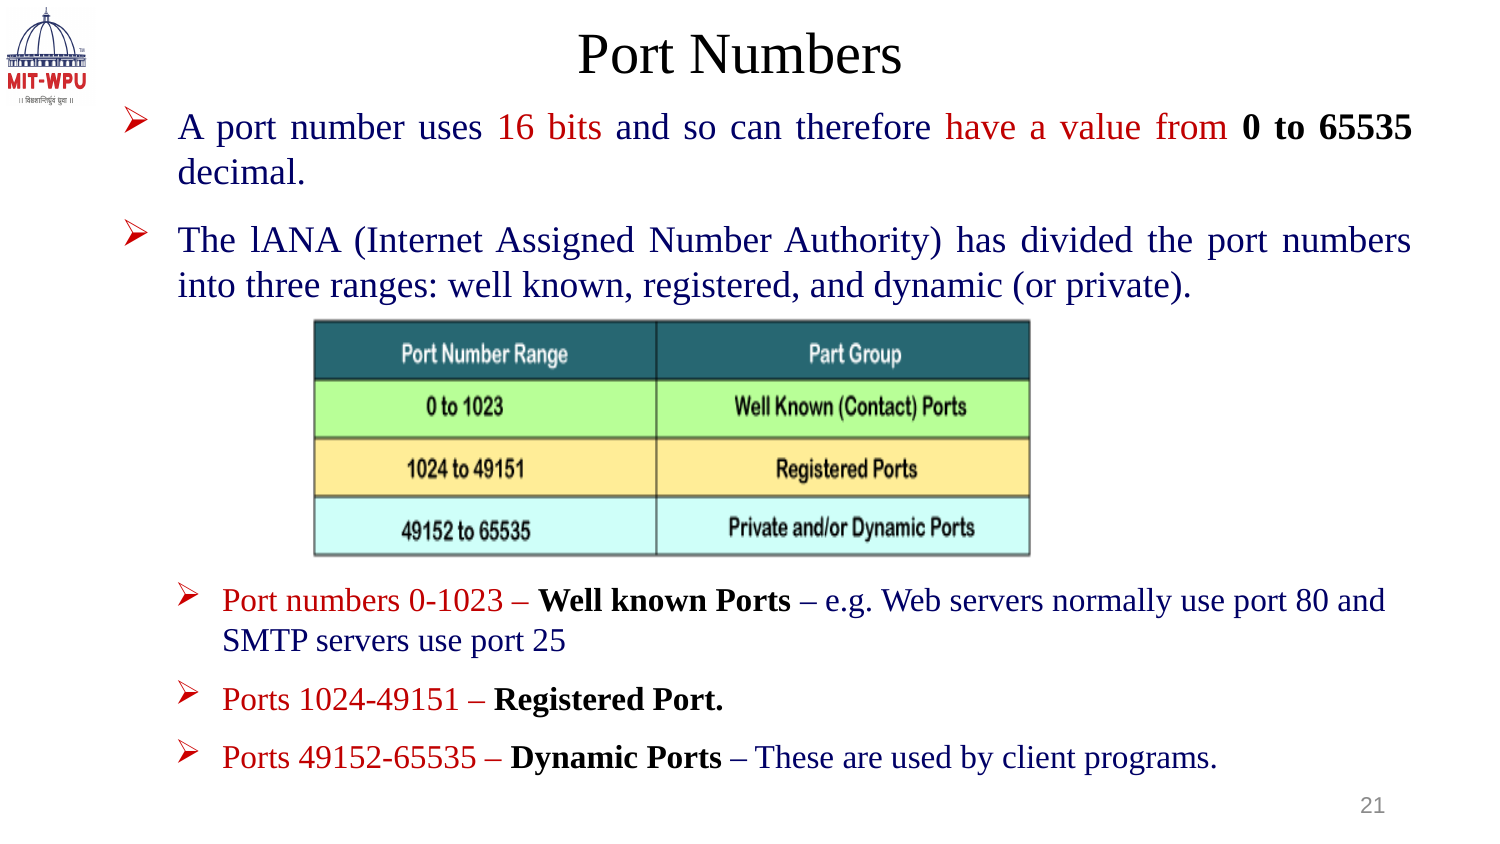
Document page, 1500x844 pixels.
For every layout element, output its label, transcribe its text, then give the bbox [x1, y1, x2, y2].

title Port Numbers [96, 21, 1387, 89]
slide_number 21 [1059, 783, 1397, 827]
picture [307, 306, 1041, 571]
text_box A port number uses 16 bits and so can therefore have a value from 0 to 65535 decimal. The lANA (Internet Assigned Number Authority) has divided the port numbers into three ranges: well known, registered, and dynamic (or private). [95, 94, 1428, 358]
text_box Port numbers 0-1023 – Well known Ports – e.g. Web servers normally use port 80 and SMTP servers use port 25 Ports 1024-49151 – Registered Port. Ports 49152-65535 – Dynamic Ports – These are used by client programs. [99, 570, 1402, 783]
picture [6, 7, 96, 106]
